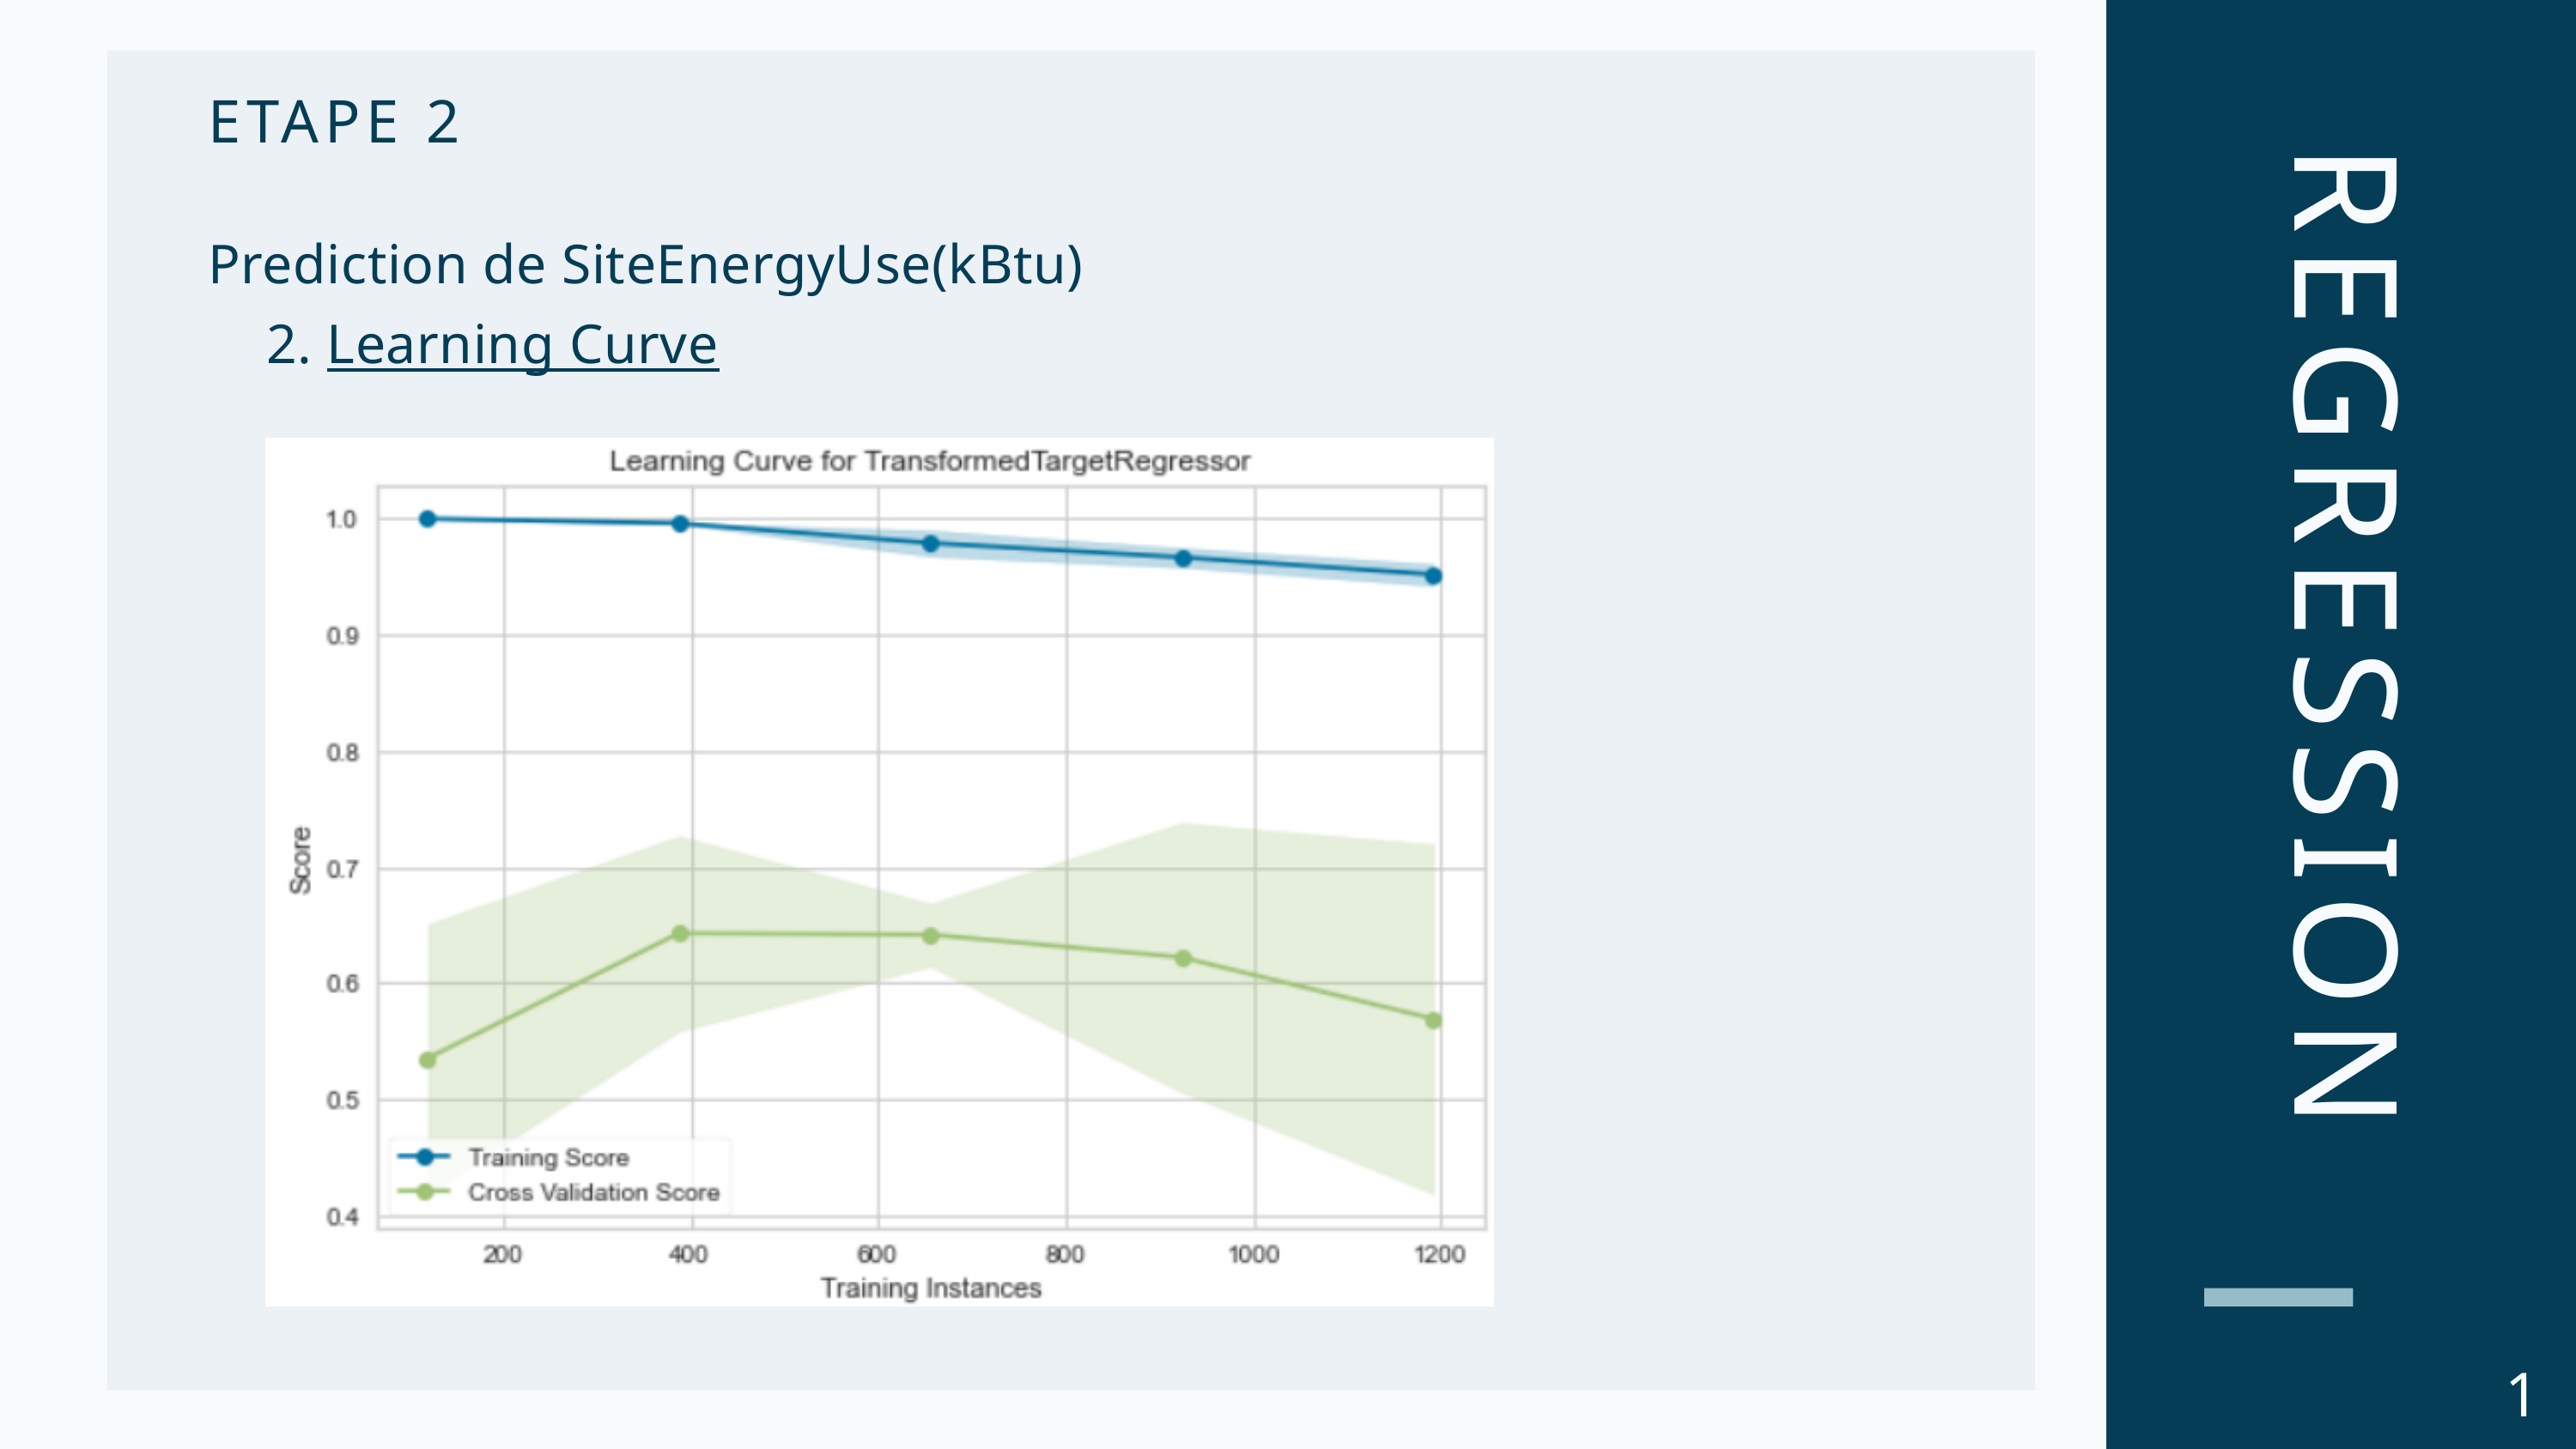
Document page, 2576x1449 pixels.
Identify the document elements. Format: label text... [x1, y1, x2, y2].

text_box 16 [2487, 1343, 2557, 1449]
text_box REGRESSION [2265, 144, 2439, 1161]
picture [265, 437, 1494, 1307]
text_box [2204, 1288, 2354, 1307]
text_box [106, 50, 2036, 1391]
text_box [2106, 0, 2576, 1449]
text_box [208, 80, 1954, 369]
